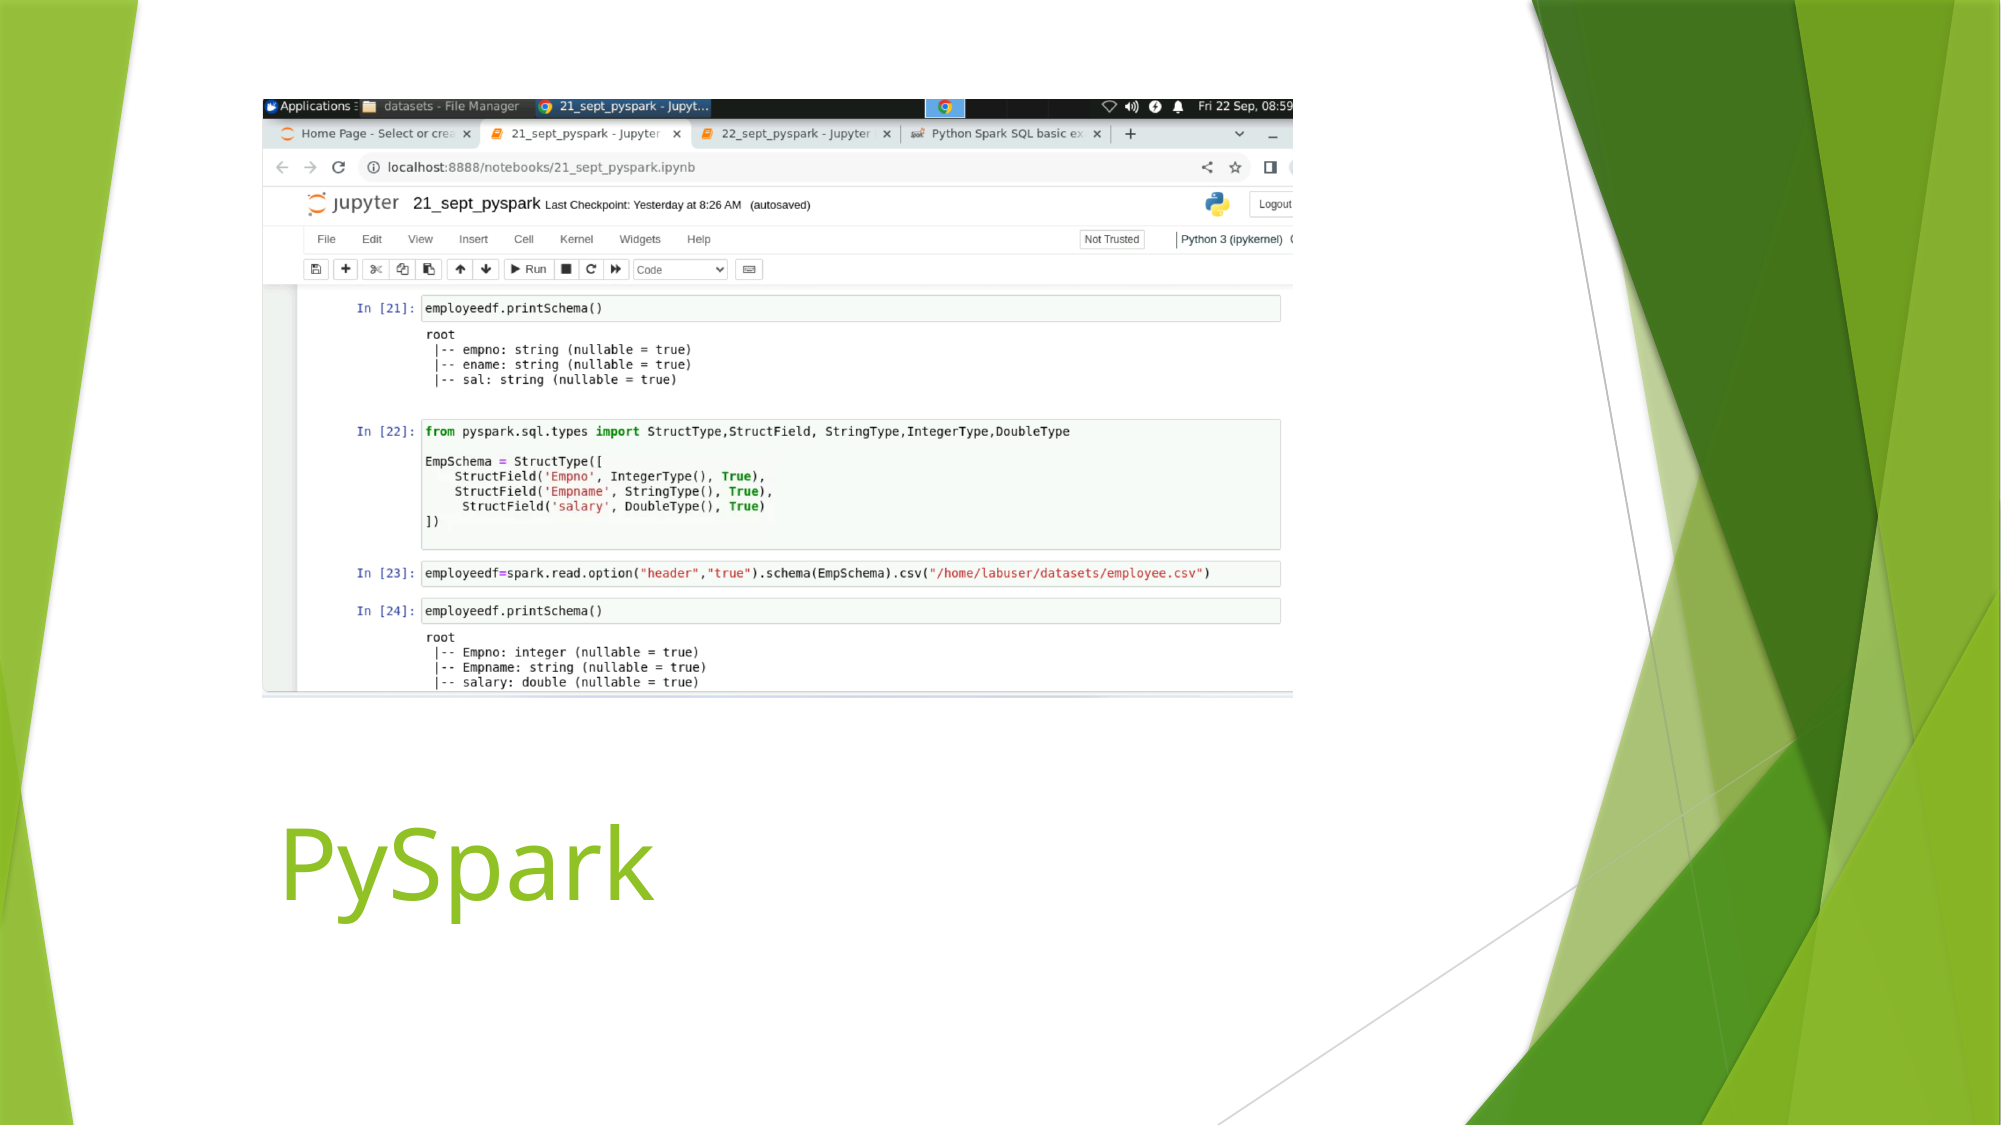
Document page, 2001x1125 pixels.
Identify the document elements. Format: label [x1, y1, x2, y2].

list [261, 99, 1294, 698]
text_box [0, 0, 2000, 1125]
